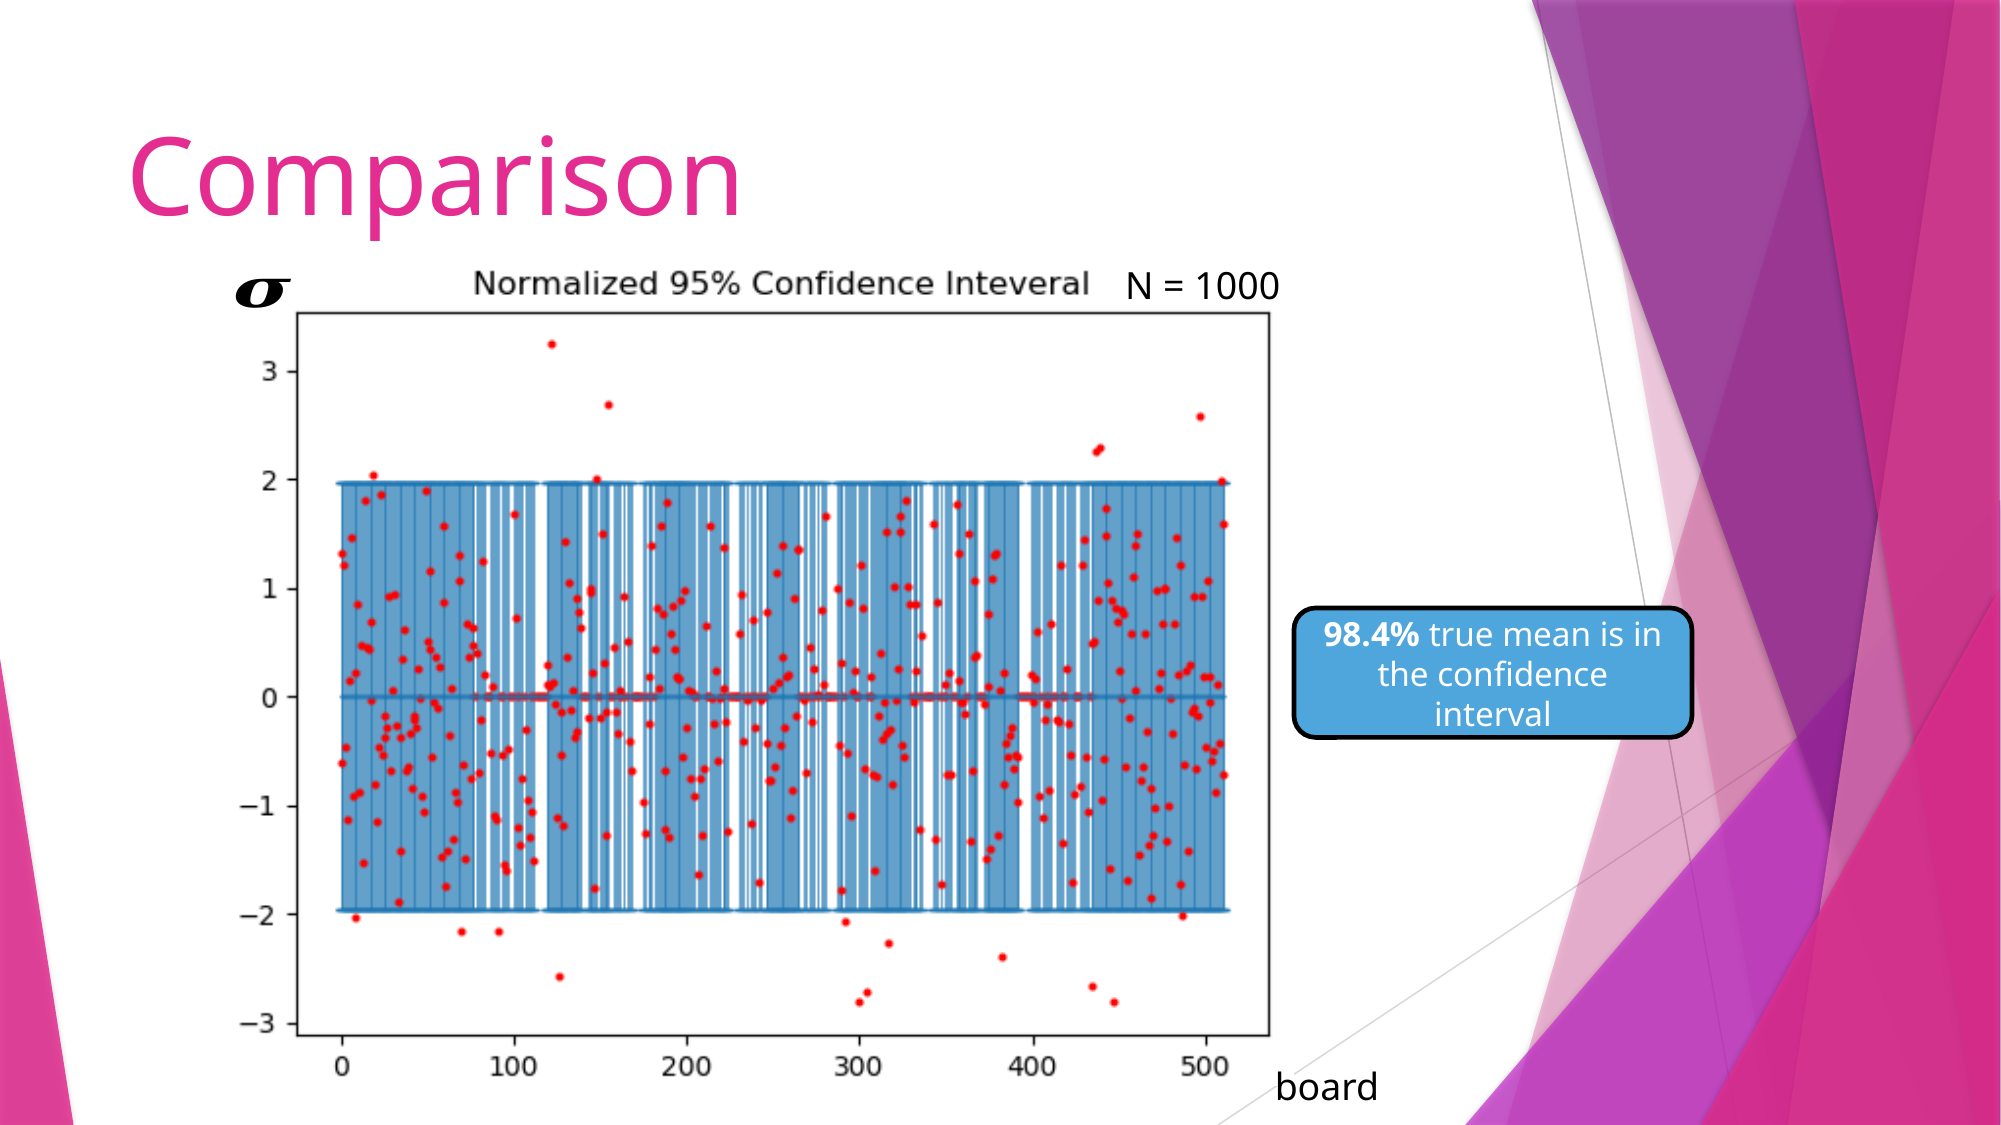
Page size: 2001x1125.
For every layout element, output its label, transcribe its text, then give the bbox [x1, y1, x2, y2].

title Comparison [111, 99, 1522, 317]
text_box board [1260, 1055, 1408, 1116]
text_box N = 1000 [1110, 254, 1309, 314]
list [227, 259, 1295, 1087]
text_box 98.4% true mean is in the confidence interval [1298, 606, 1694, 739]
